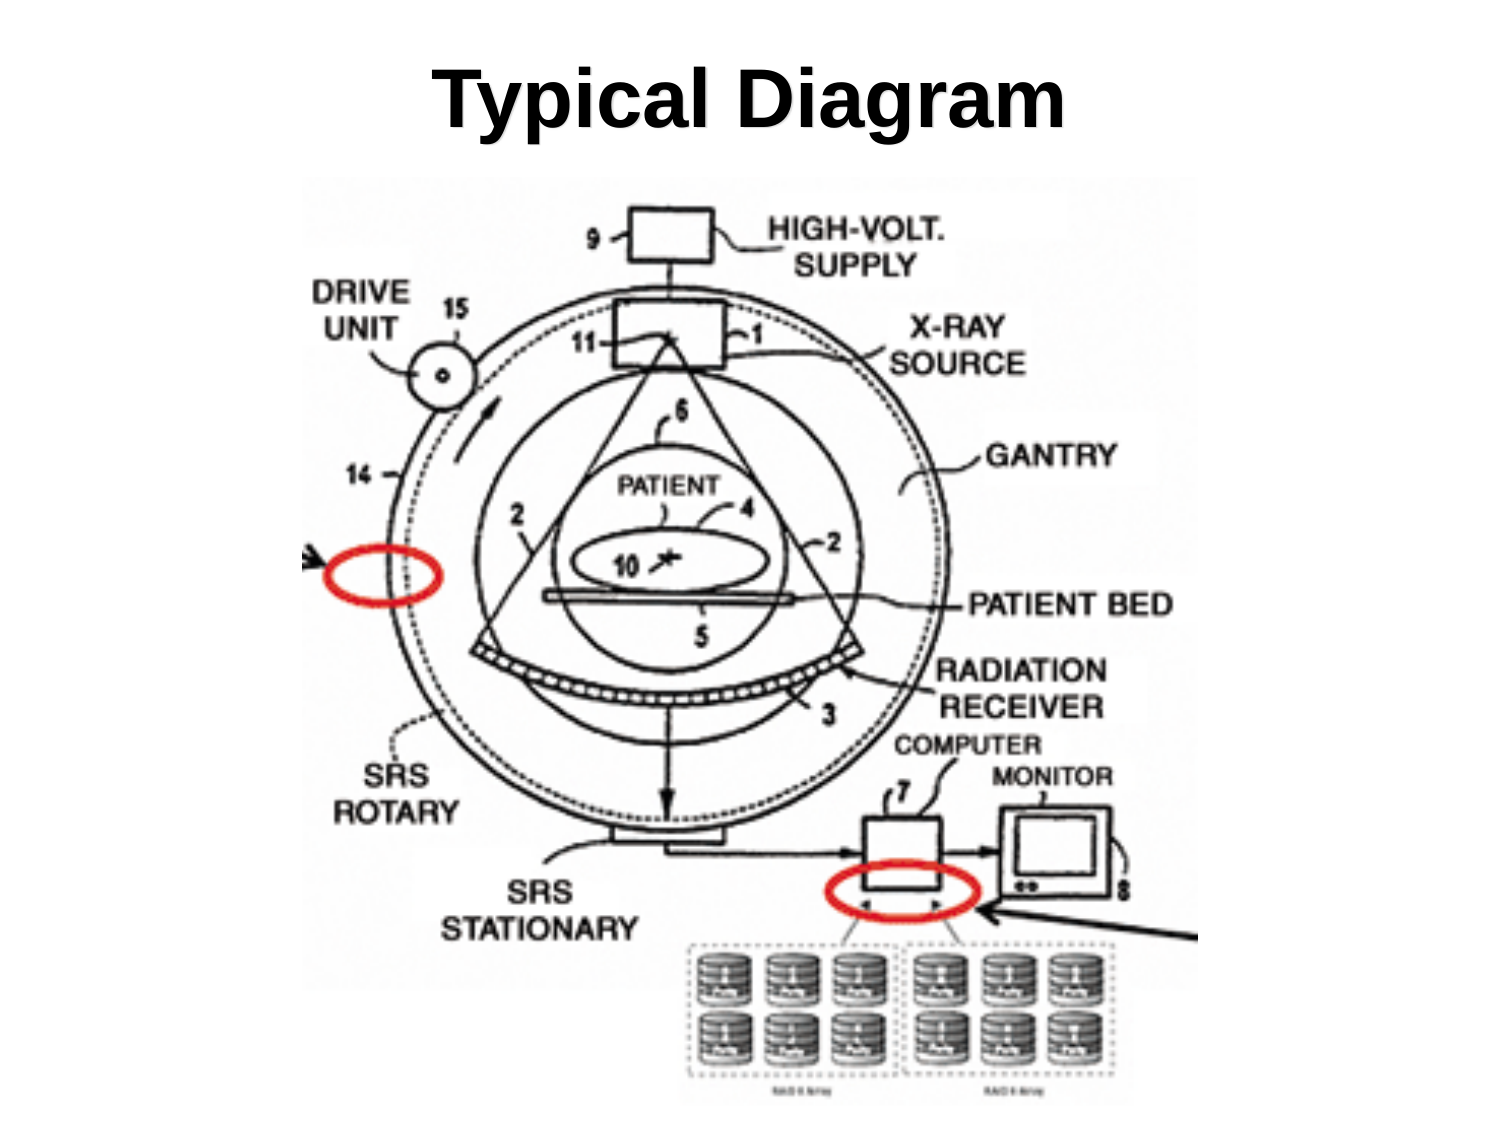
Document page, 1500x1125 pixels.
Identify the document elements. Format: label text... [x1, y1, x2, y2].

title Typical Diagram [24, 24, 1476, 163]
picture [302, 176, 1198, 1113]
